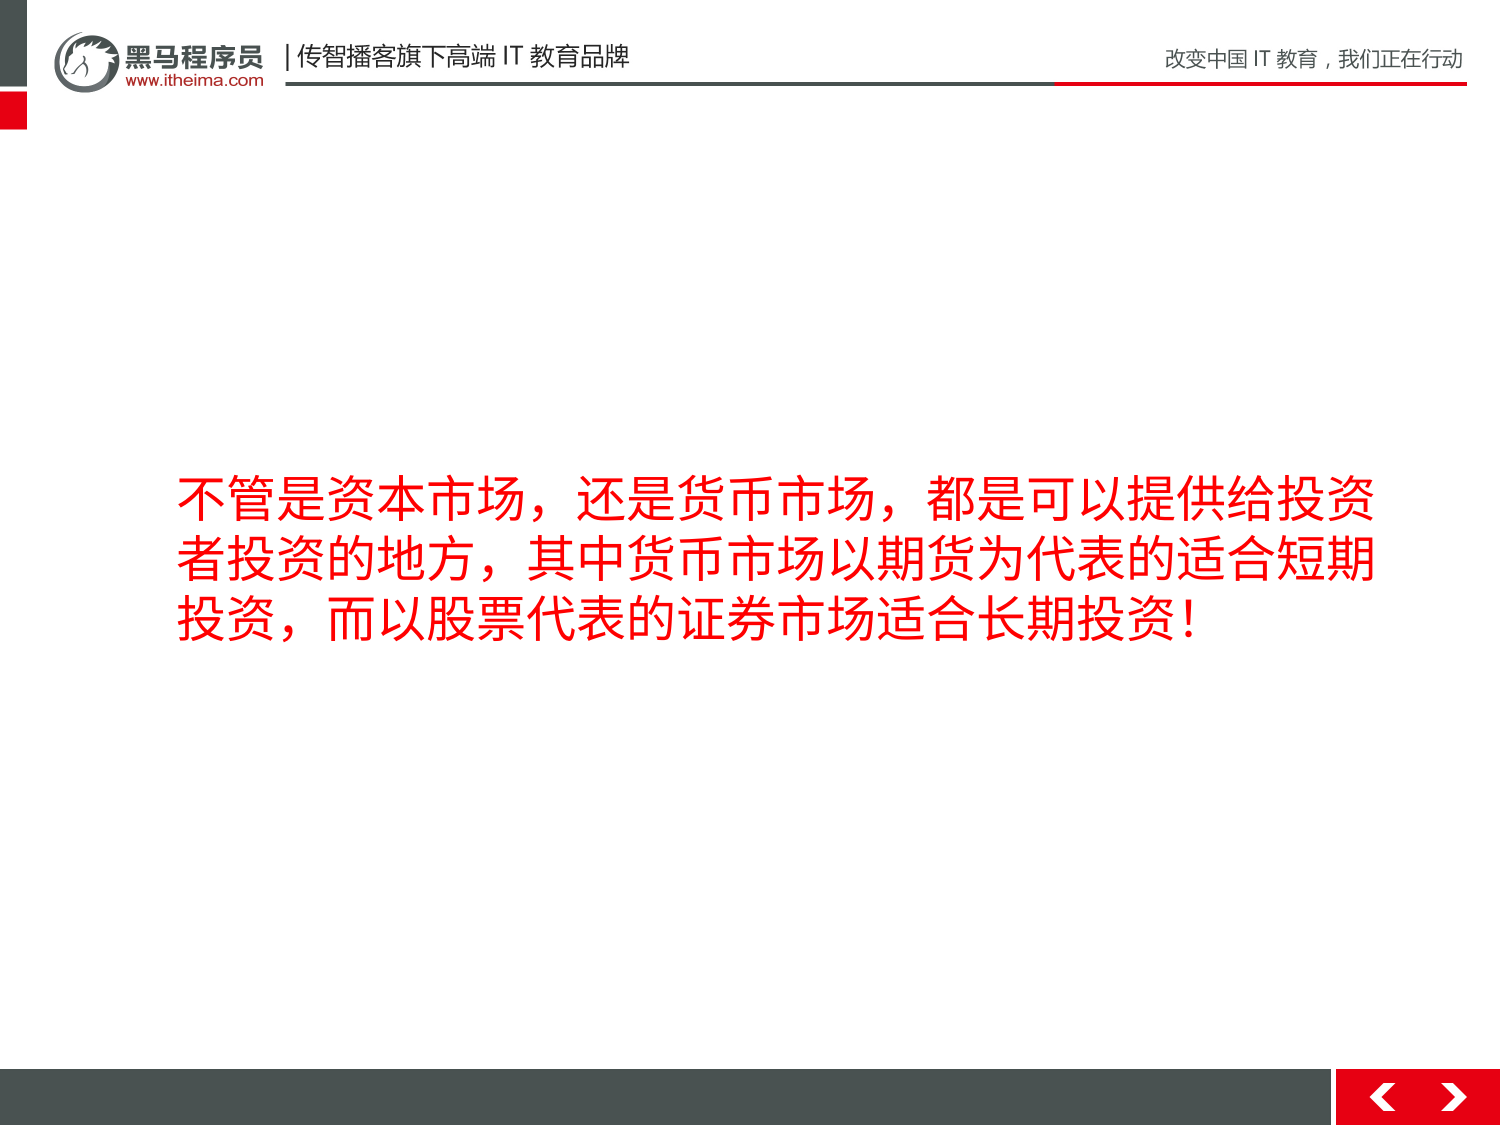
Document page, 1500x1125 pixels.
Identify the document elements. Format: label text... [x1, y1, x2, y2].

picture [0, 0, 1500, 1125]
text_box 不管是资本市场，还是货币市场，都是可以提供给投资 者投资的地方，其中货币市场以期货为代表的适合短期 投资，而以股票代表的证券市场适合长期投资！ [161, 459, 1392, 655]
